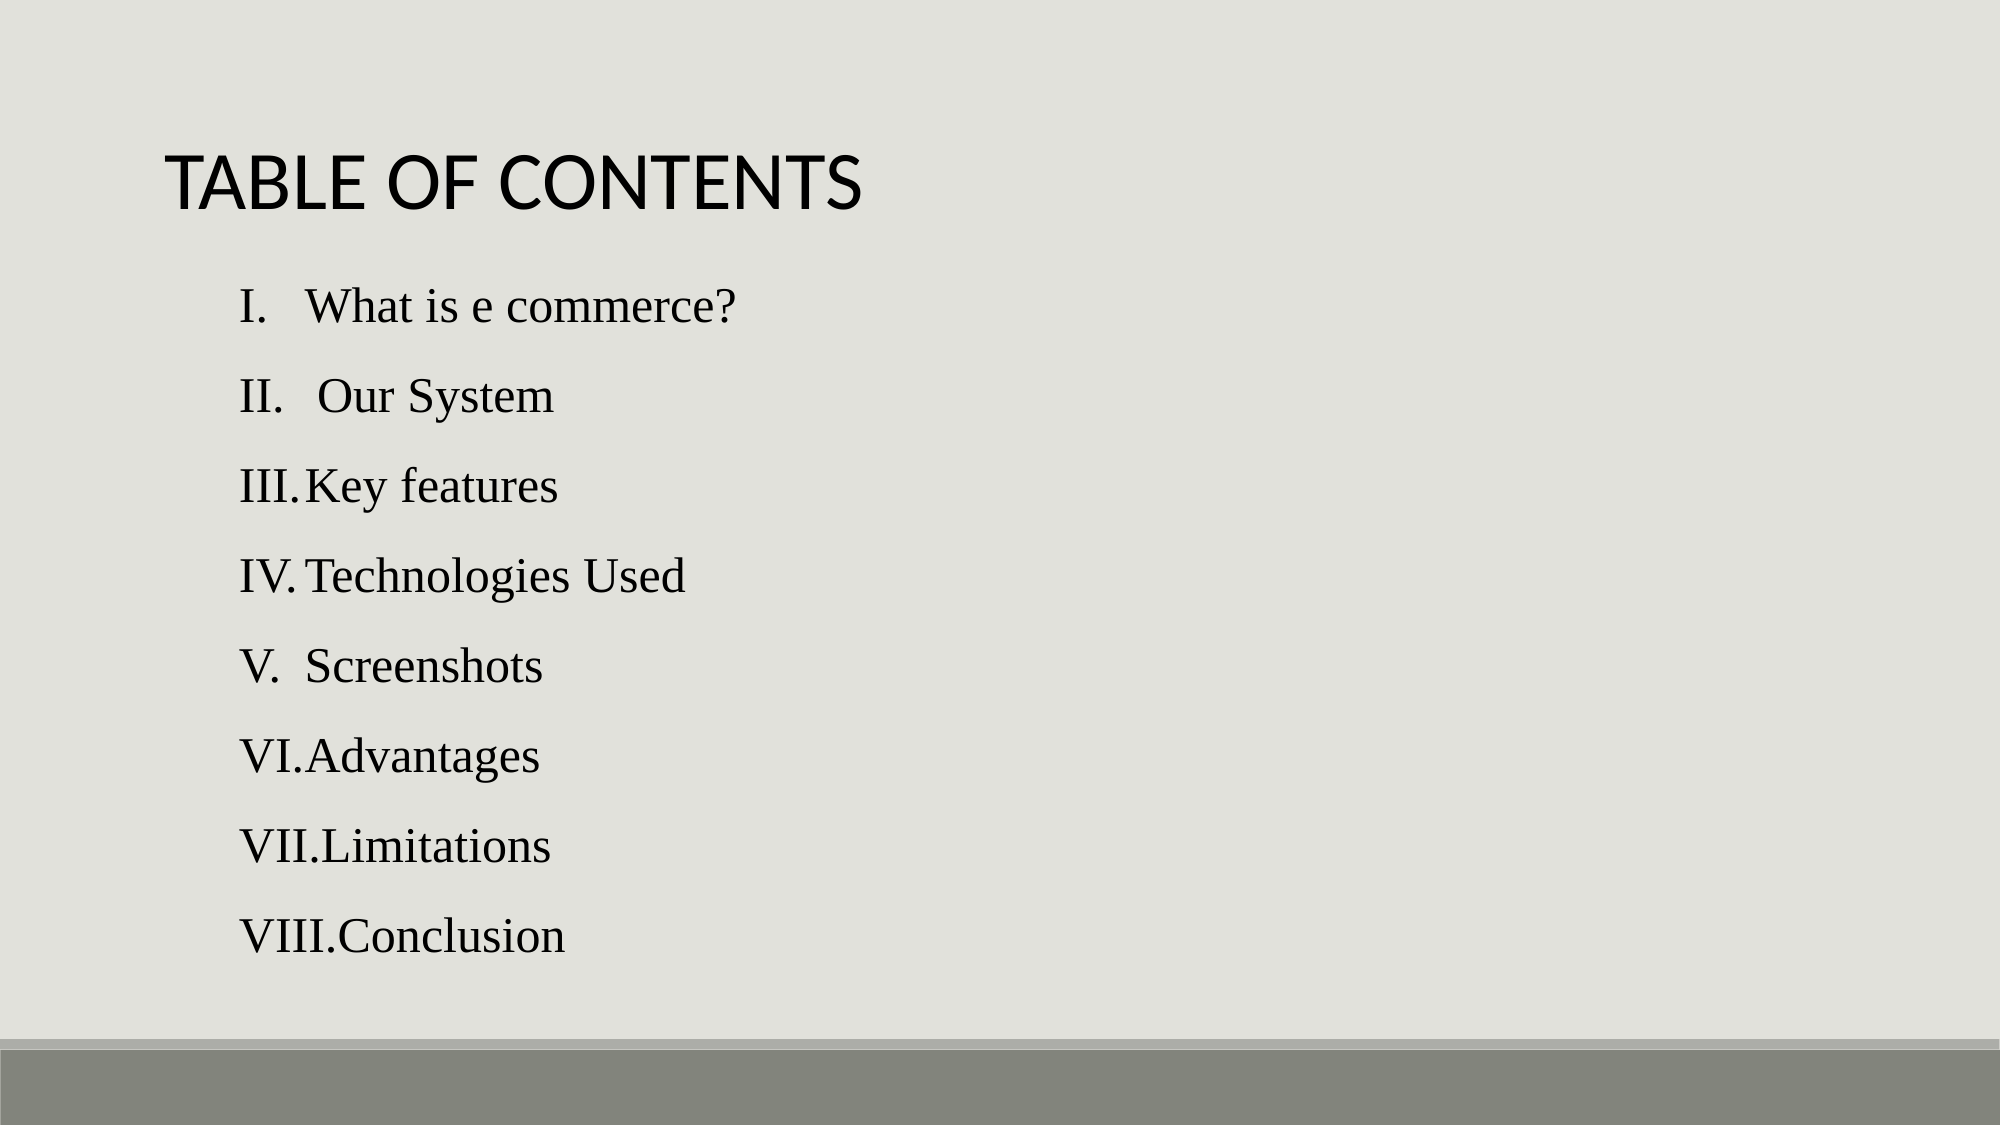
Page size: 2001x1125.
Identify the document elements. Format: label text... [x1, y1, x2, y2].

text_box What is e commerce? Our System Key features Technologies Used Screenshots Advantages Limitations Conclusion [224, 234, 996, 970]
text_box TABLE OF CONTENTS [149, 118, 1071, 234]
